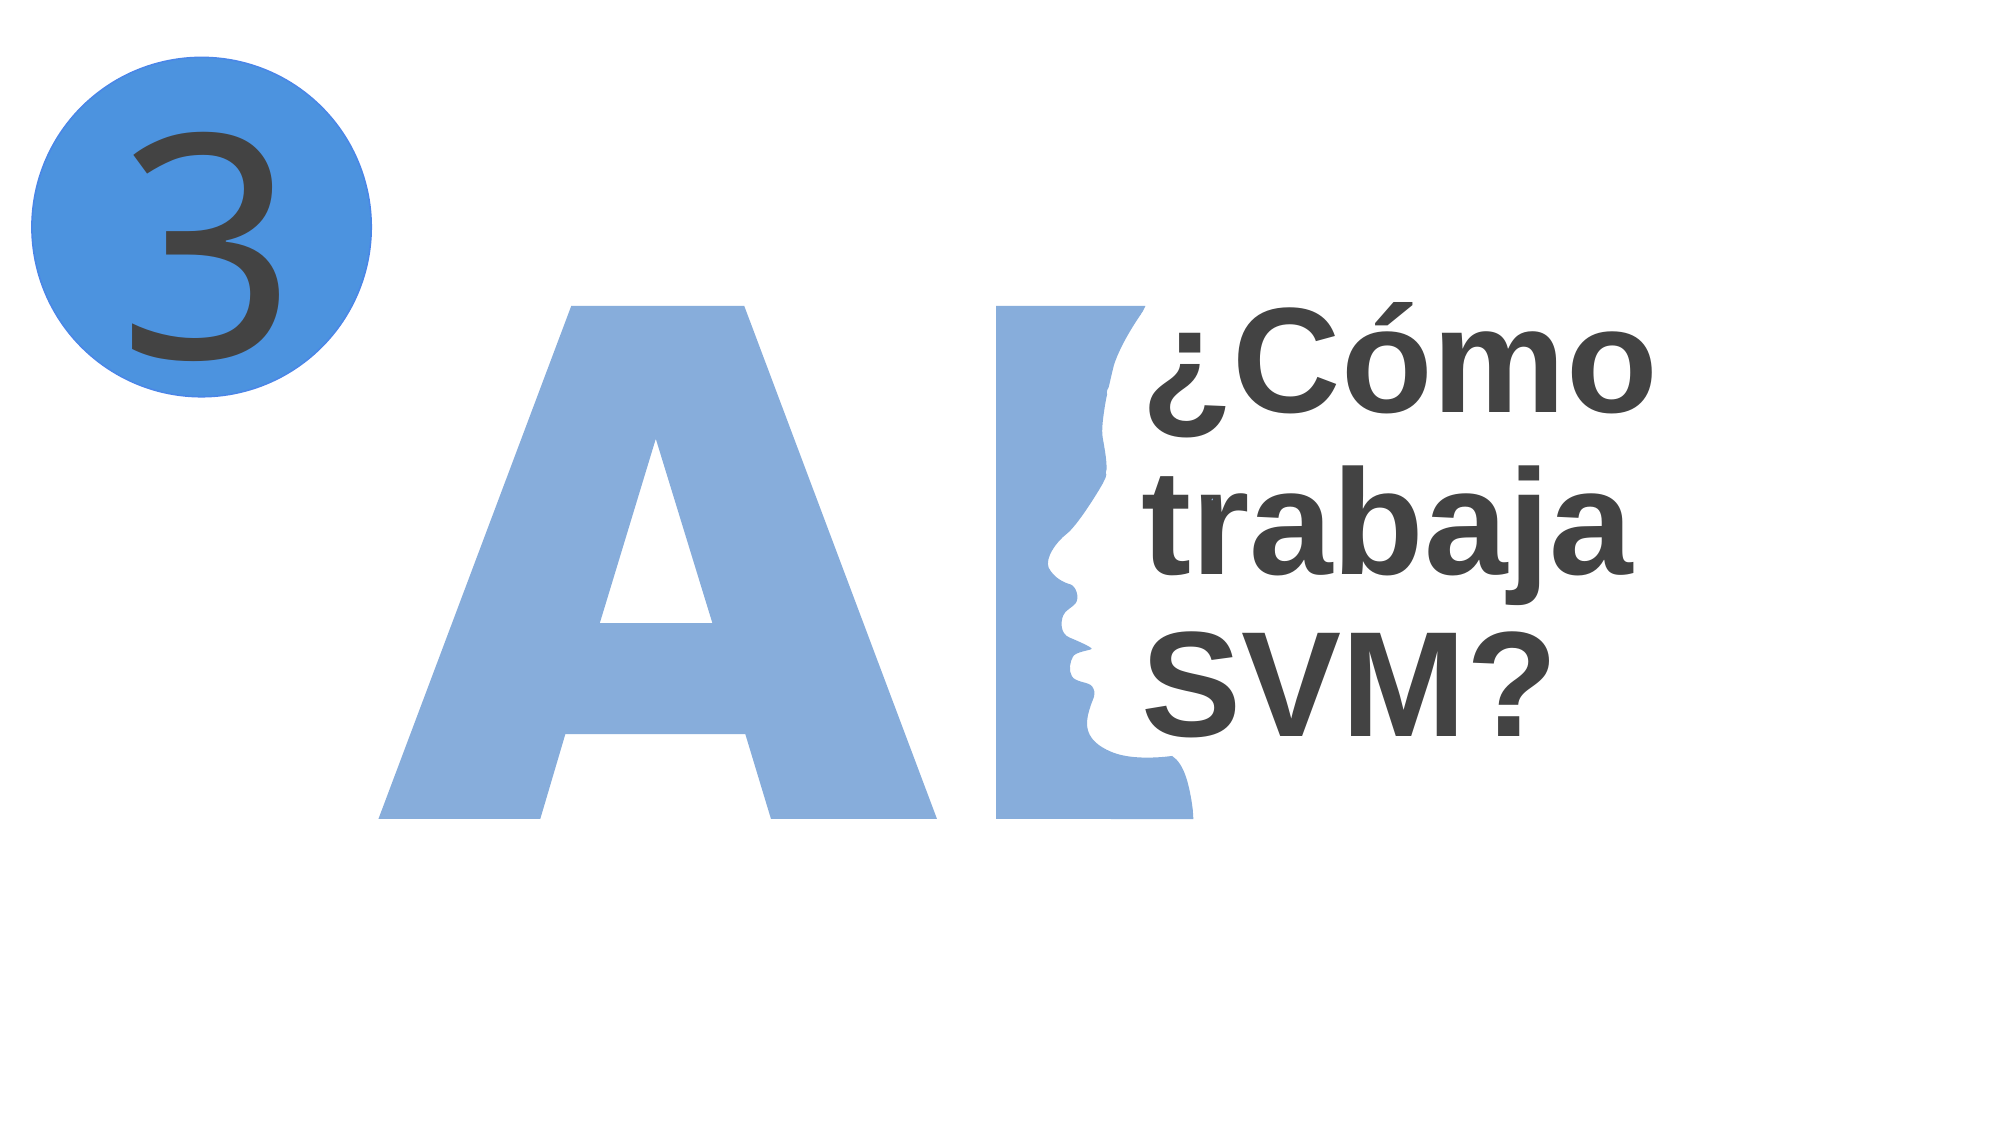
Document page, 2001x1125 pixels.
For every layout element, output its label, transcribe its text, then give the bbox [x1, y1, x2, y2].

text_box [378, 305, 937, 819]
text_box [996, 305, 1194, 820]
text_box [31, 88, 372, 397]
text_box ¿Cómo trabaja SVM? [1126, 395, 2000, 658]
text_box 3 [103, 31, 331, 294]
